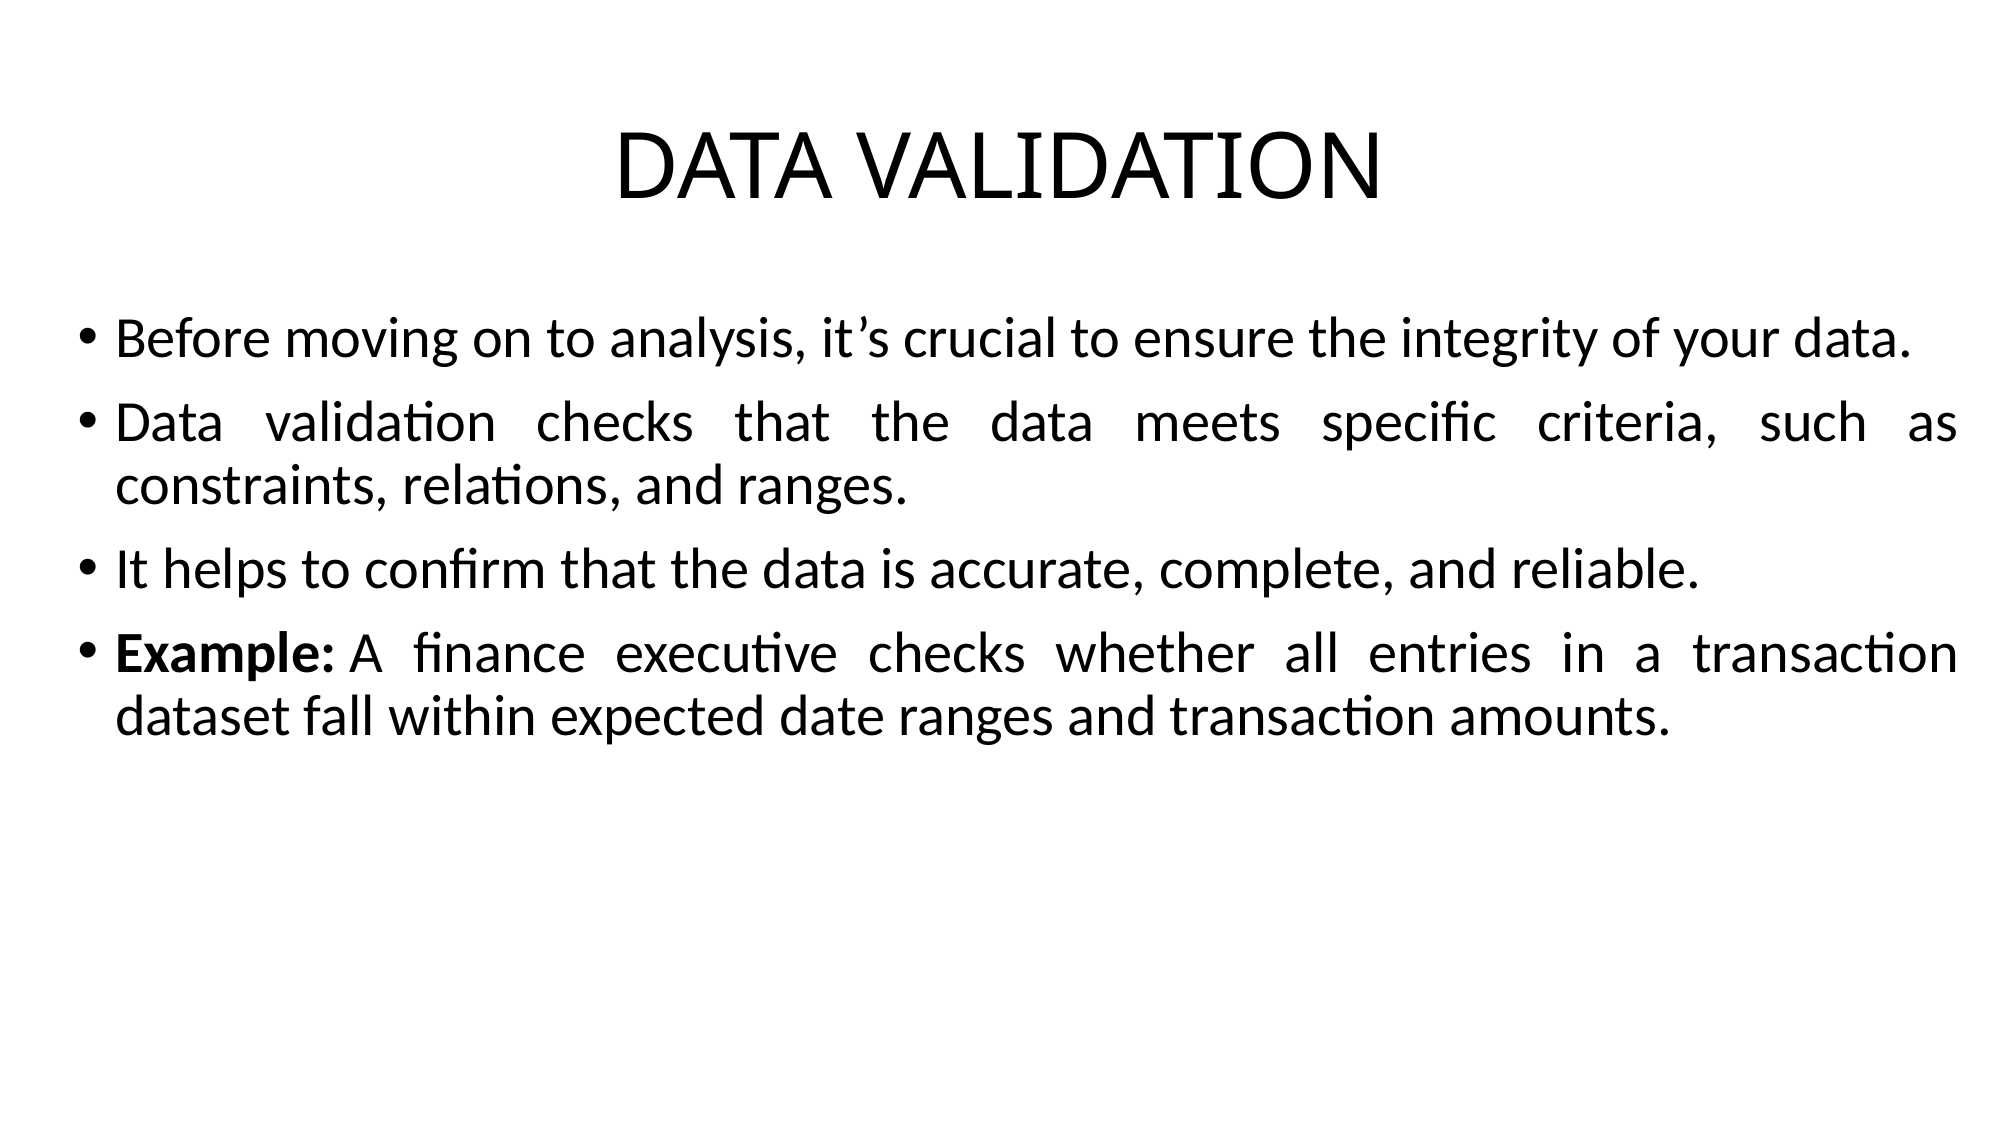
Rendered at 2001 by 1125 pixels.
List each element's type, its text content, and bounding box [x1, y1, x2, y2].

title DATA VALIDATION [137, 59, 1863, 278]
list Before moving on to analysis, it’s crucial to ensure the integrity of your data. Data validation checks that the data meets specific criteria, such as constraints, relations, and ranges. It helps to confirm that the data is accurate, complete, and reliable. Example: A finance executive checks whether all entries in a transaction dataset fall within expected date ranges and transaction amounts. [62, 299, 1975, 1066]
